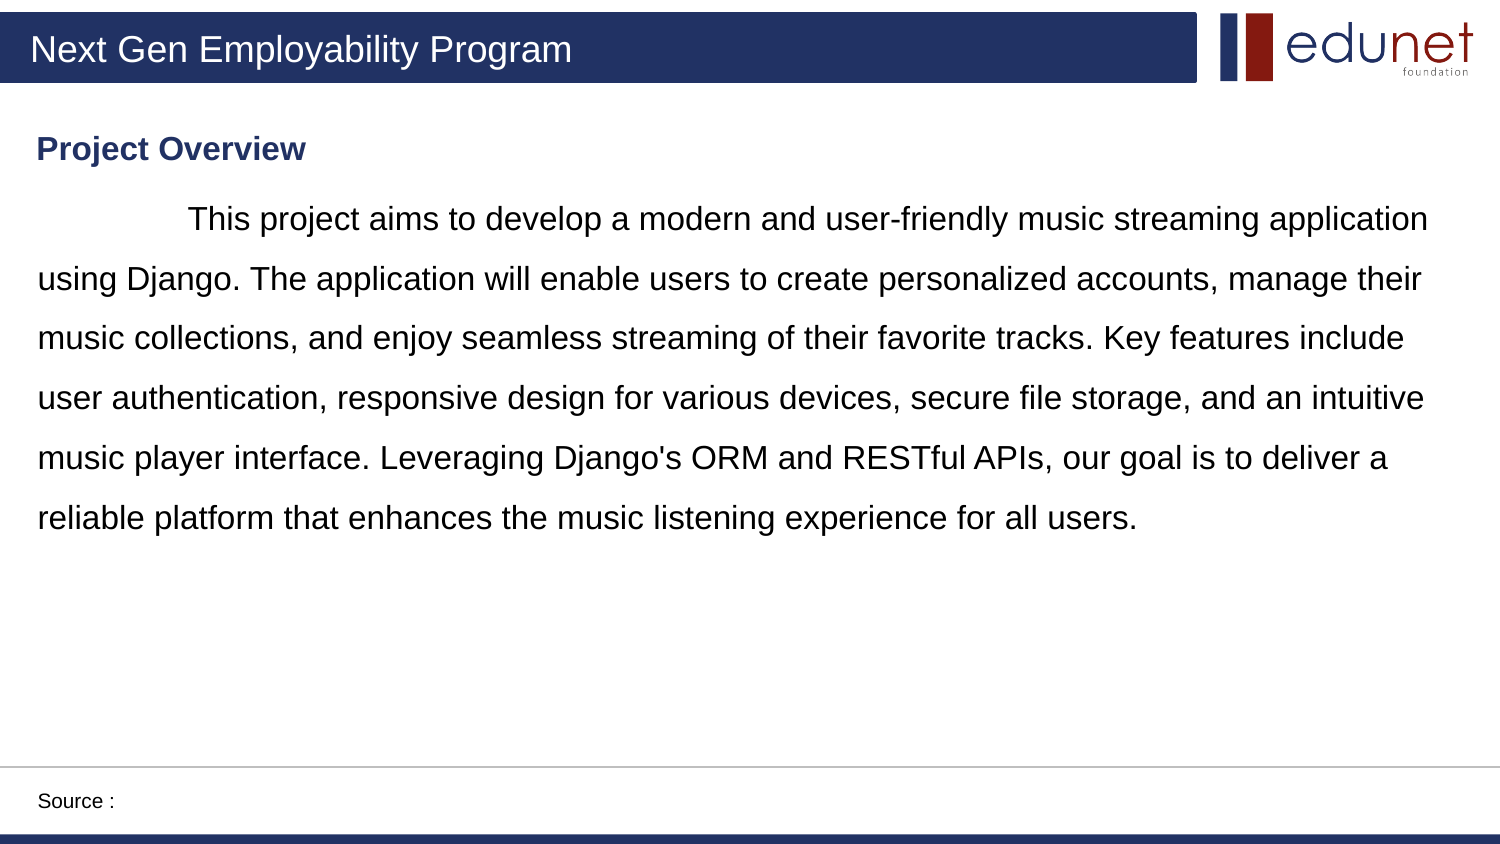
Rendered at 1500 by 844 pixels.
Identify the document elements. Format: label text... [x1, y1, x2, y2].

title Project Overview [21, 111, 504, 165]
text_box Source : [22, 776, 139, 826]
picture [1279, 14, 1482, 83]
text_box This project aims to develop a modern and user-friendly music streaming application using Django. The application will enable users to create personalized accounts, manage their music collections, and enjoy seamless streaming of their favorite tracks. Key features include user authentication, responsive design for various devices, secure file storage, and an intuitive music player interface. Leveraging Django's ORM and RESTful APIs, our goal is to deliver a reliable platform that enhances the music listening experience for all users. [22, 169, 1453, 544]
